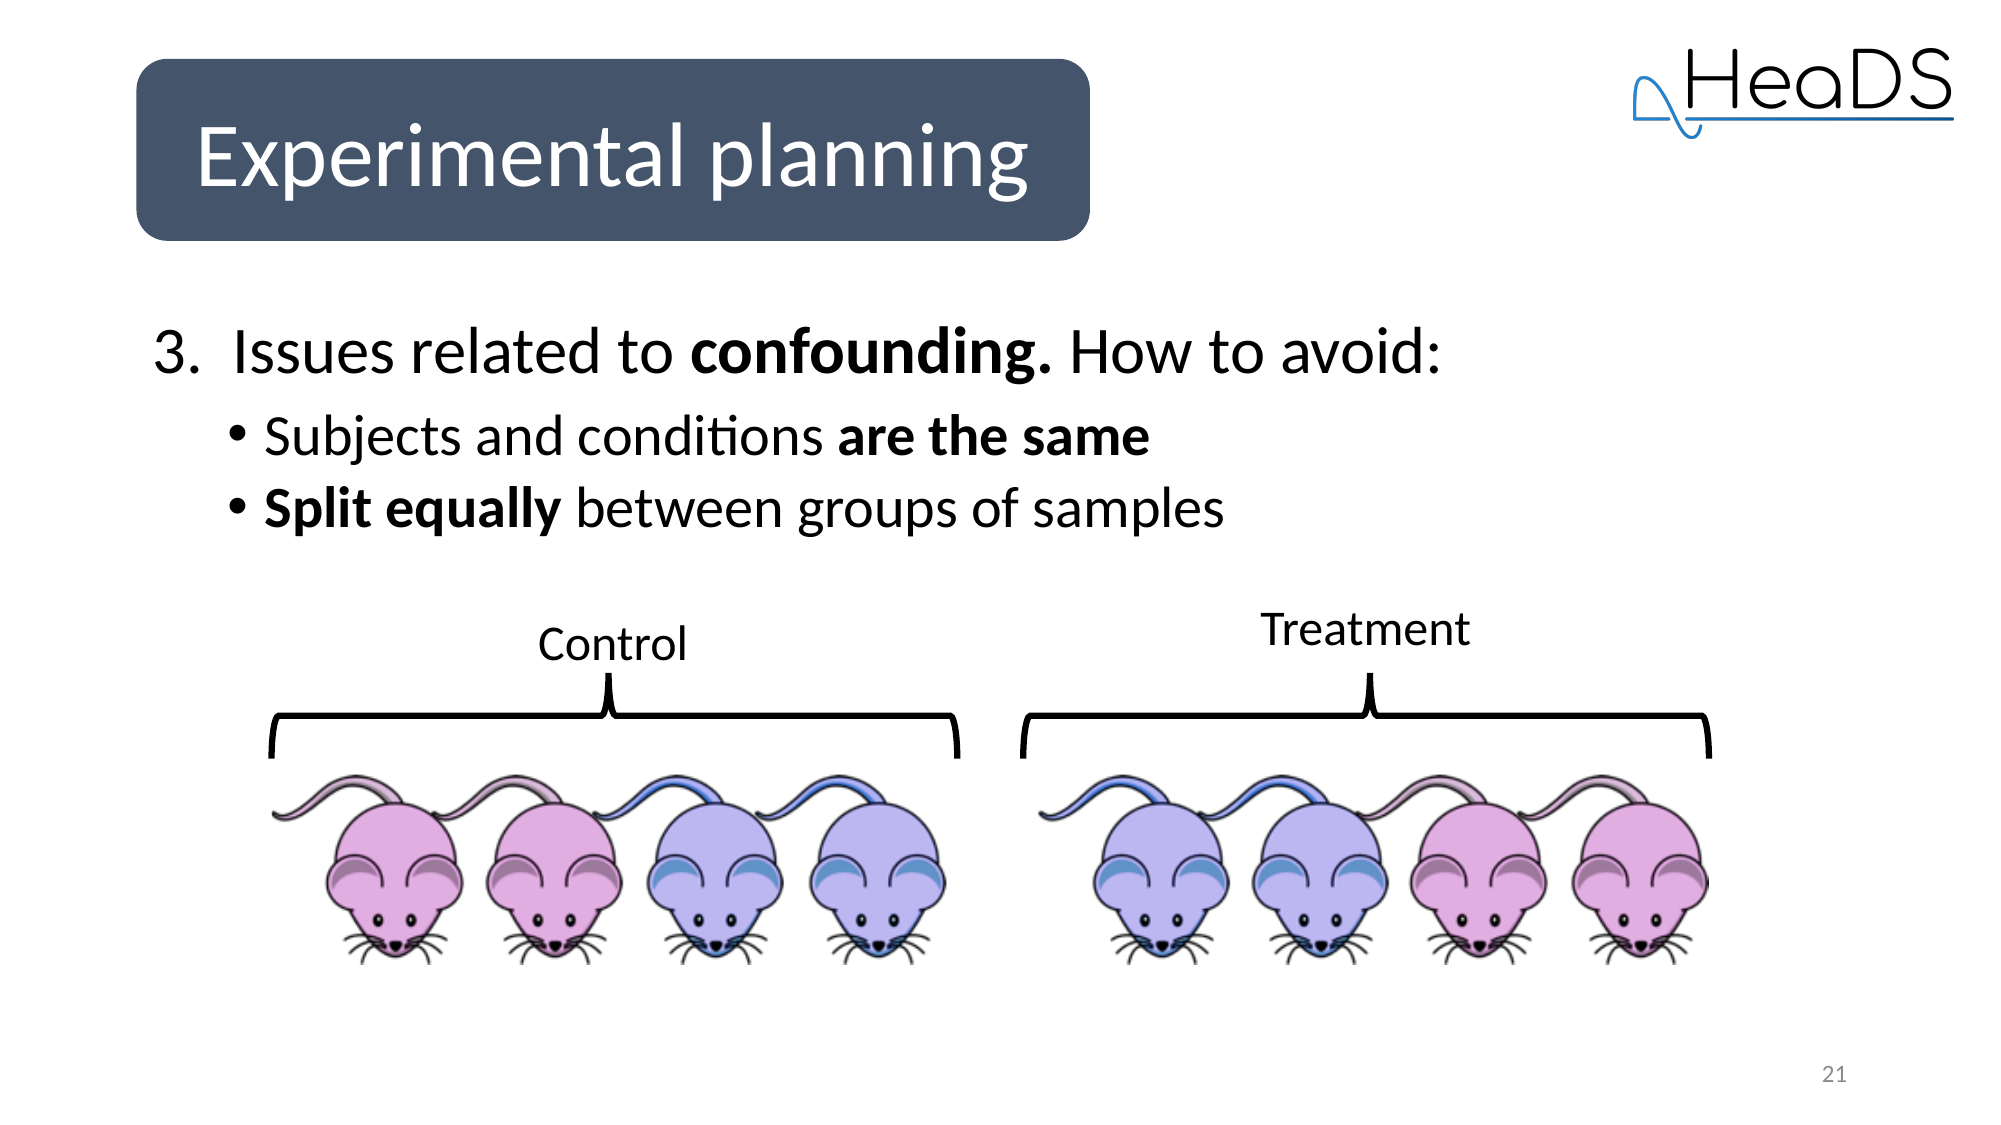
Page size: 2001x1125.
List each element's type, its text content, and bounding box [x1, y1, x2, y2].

slide_number 21 [1412, 1042, 1863, 1103]
list 3. Issues related to confounding. How to avoid: Subjects and conditions are the same Split equally between groups of samples [137, 299, 1863, 563]
text_box Control [523, 602, 703, 678]
picture [1633, 48, 1954, 139]
picture [271, 748, 1709, 965]
text_box Experimental planning [136, 58, 1090, 241]
text_box [1022, 672, 1710, 759]
text_box [271, 678, 958, 748]
text_box Treatment [1245, 588, 1487, 663]
